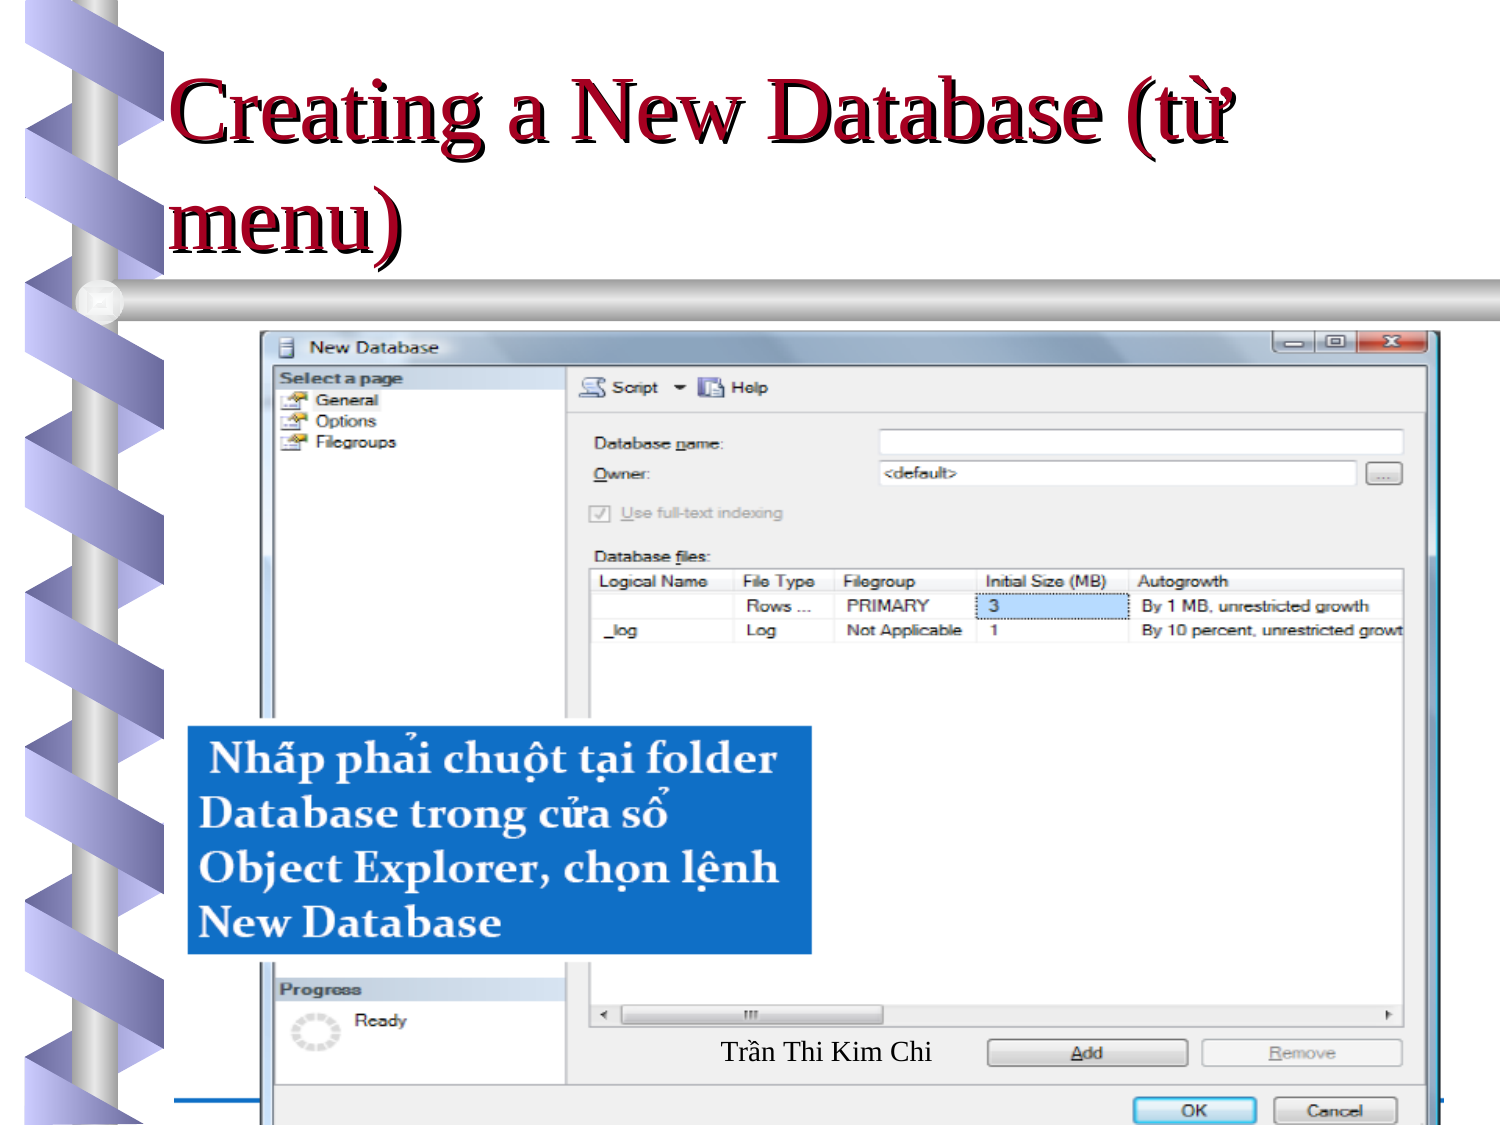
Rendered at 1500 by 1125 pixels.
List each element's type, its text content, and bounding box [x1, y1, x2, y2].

title Creating a New Database (từ menu) [152, 40, 1500, 275]
picture [174, 329, 1444, 1125]
